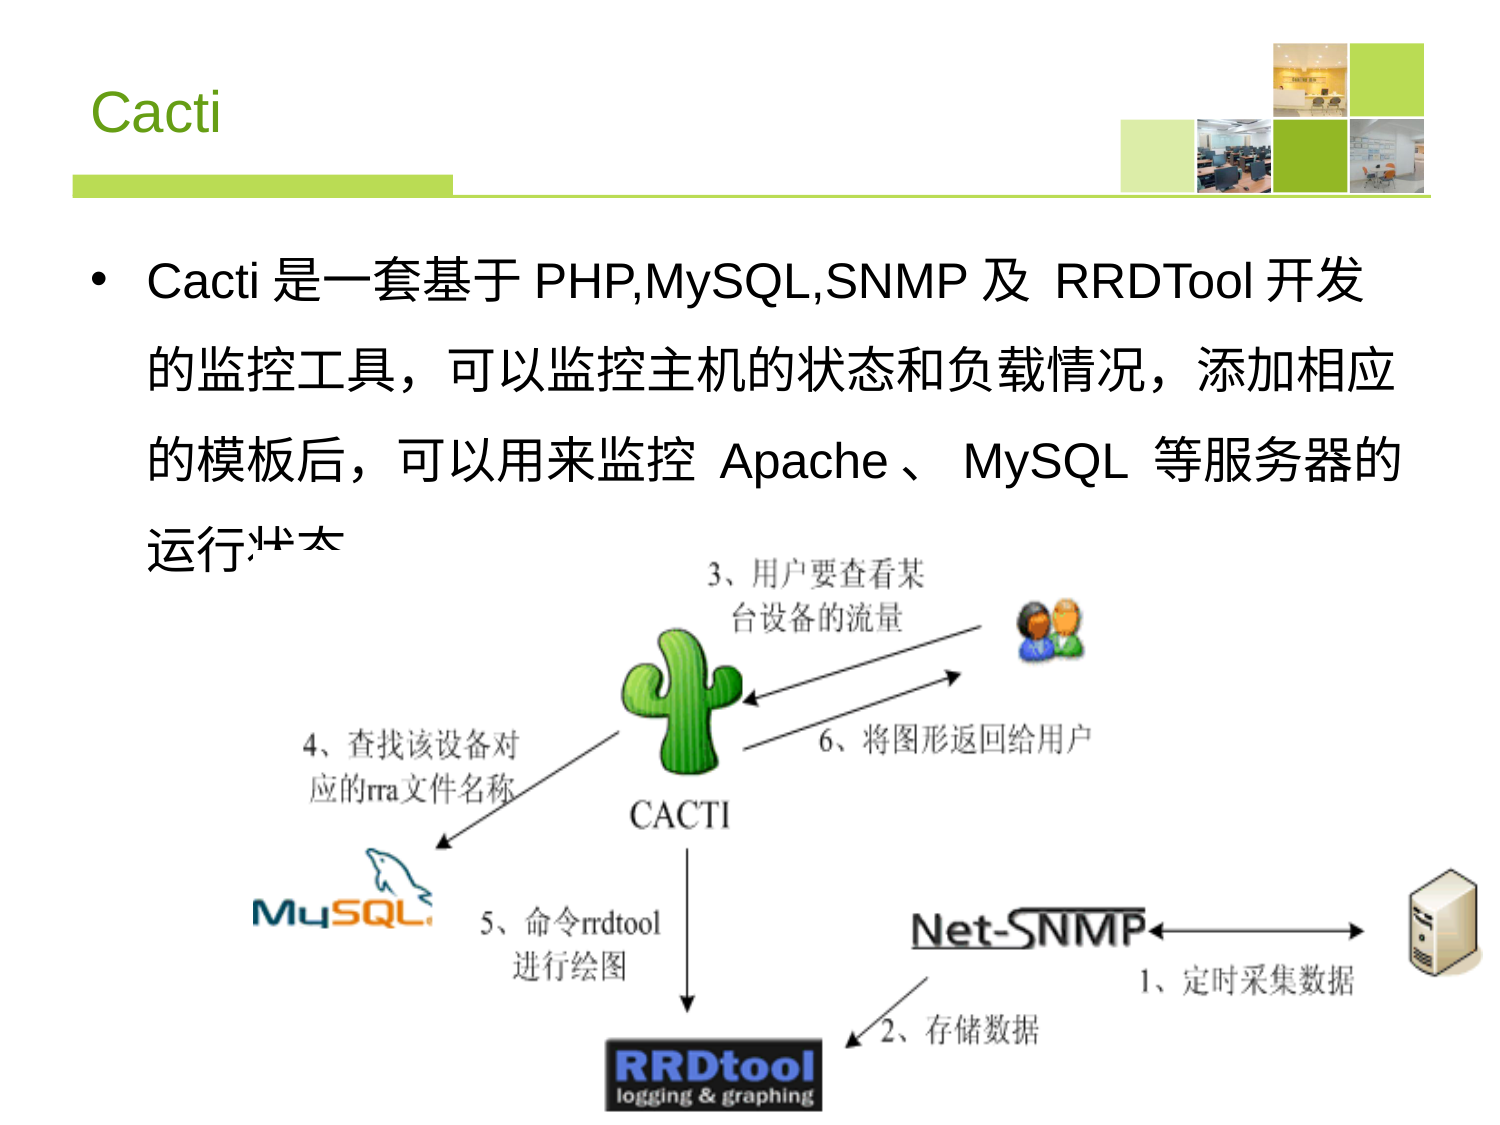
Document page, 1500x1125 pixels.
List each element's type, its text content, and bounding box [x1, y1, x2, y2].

title Cacti [75, 43, 1425, 175]
picture [253, 550, 1483, 1114]
picture [1349, 175, 1424, 193]
list Cacti是一套基于PHP,MySQL,SNMP及 RRDTool开发的监控工具，可以监控主机的状态和负载情况，添加相应的模板后，可以用来监控 Apache、MySQL 等服务器的运行状态。 [75, 210, 1425, 1024]
picture [1197, 175, 1271, 193]
